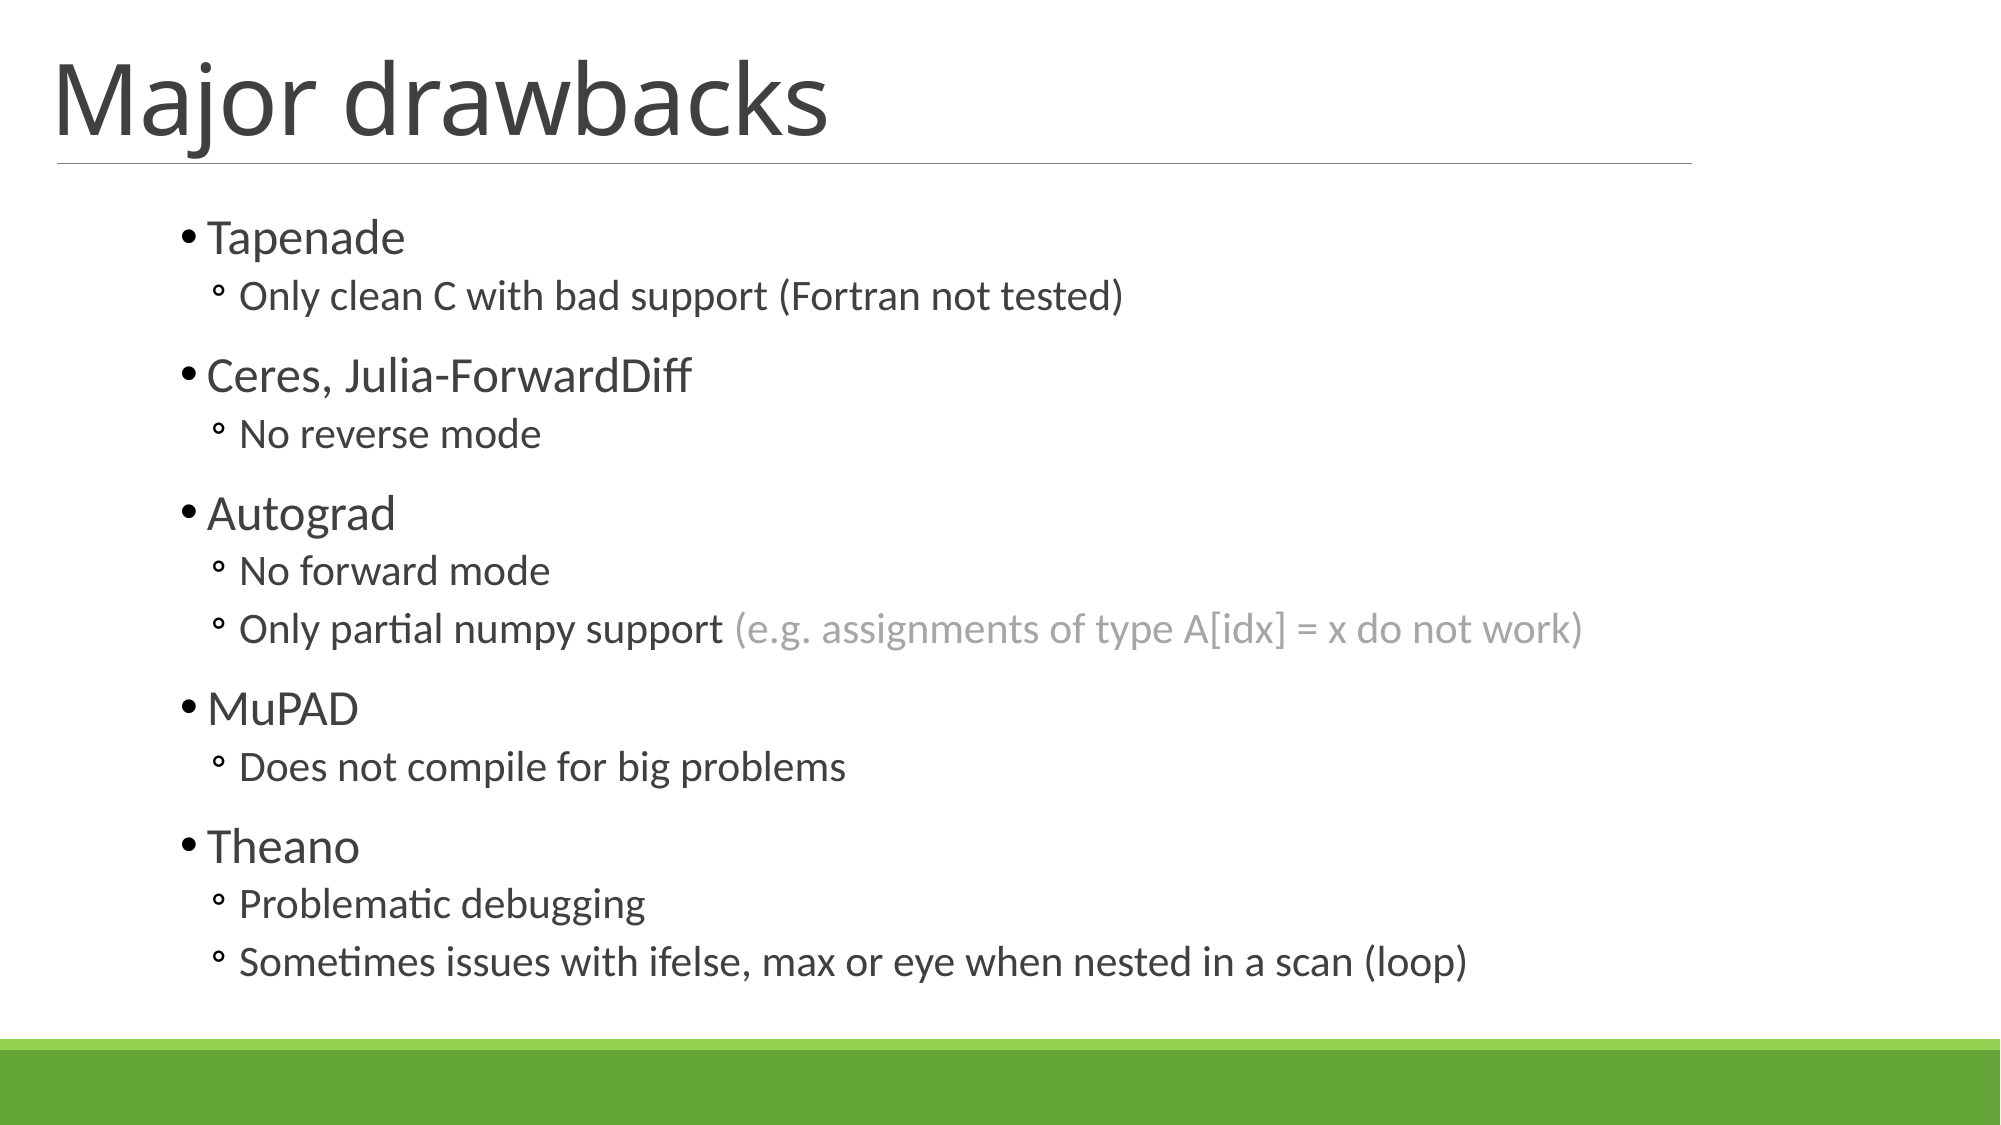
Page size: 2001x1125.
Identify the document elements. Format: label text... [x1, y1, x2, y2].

title Major drawbacks [35, 47, 1830, 164]
